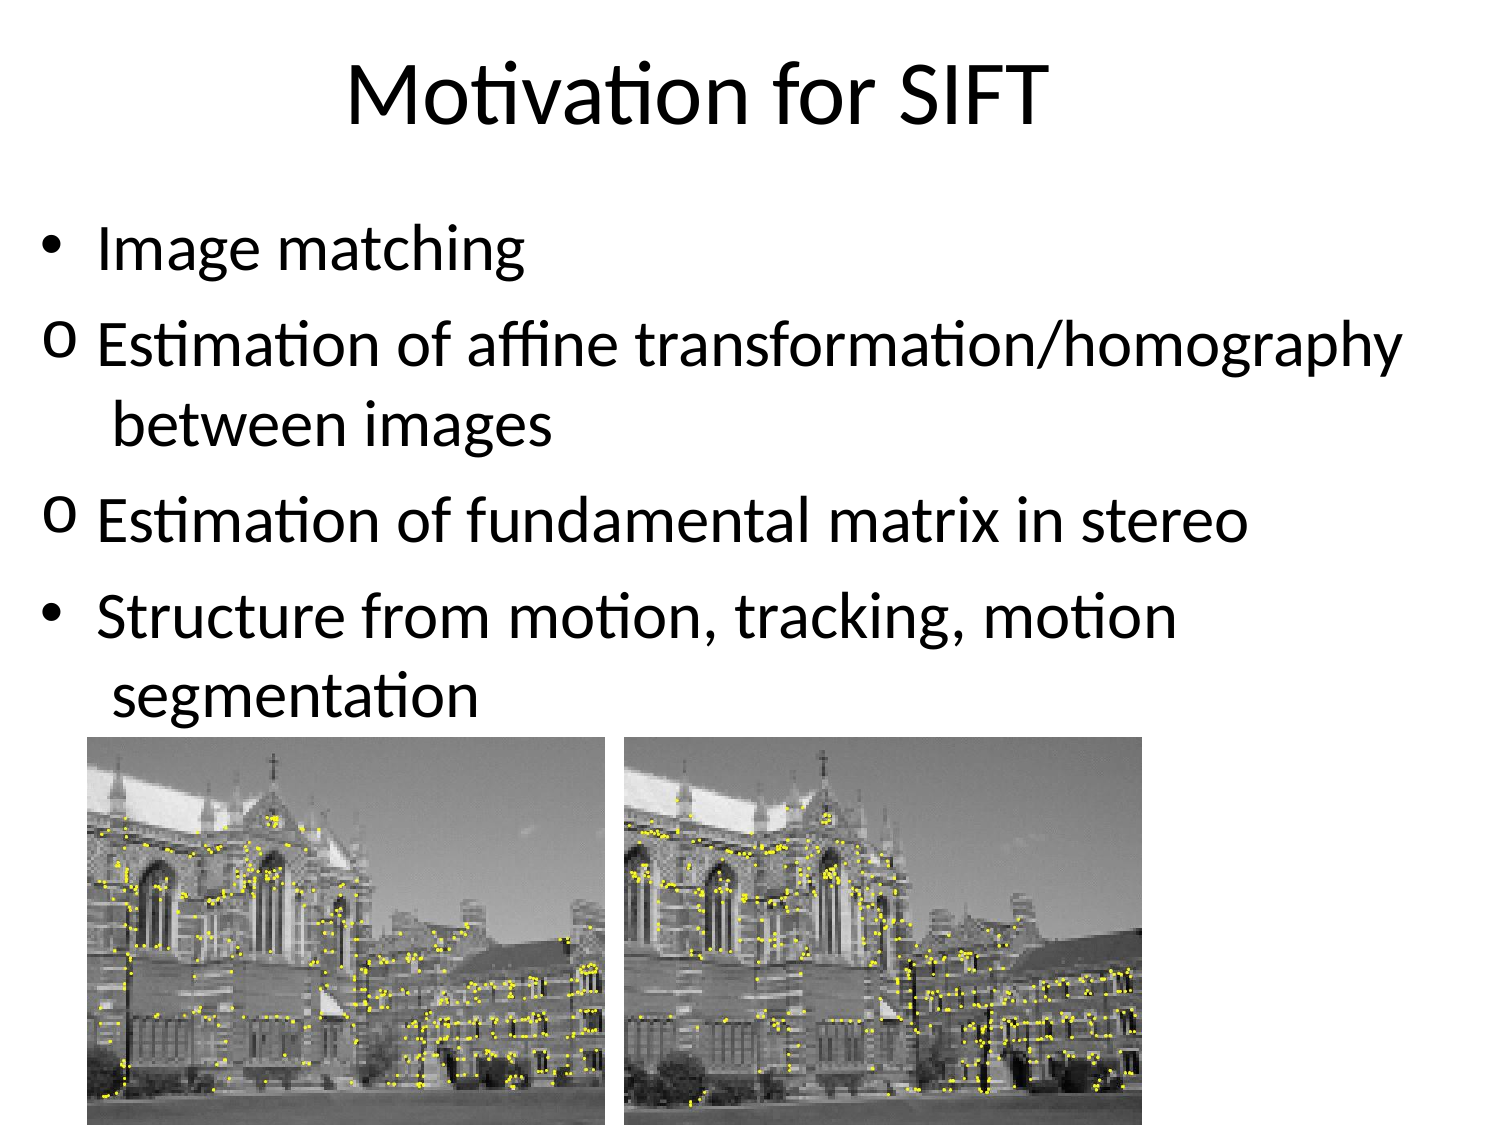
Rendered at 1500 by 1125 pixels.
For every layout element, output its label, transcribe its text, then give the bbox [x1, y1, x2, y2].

picture [624, 737, 1142, 1125]
picture [87, 737, 605, 1125]
title Motivation for SIFT [342, 30, 1057, 185]
text_box Image matching Estimation of affine transformation/homography between images Estimation of fundamental matrix in stereo Structure from motion, tracking, motion segmentation [37, 185, 1419, 732]
